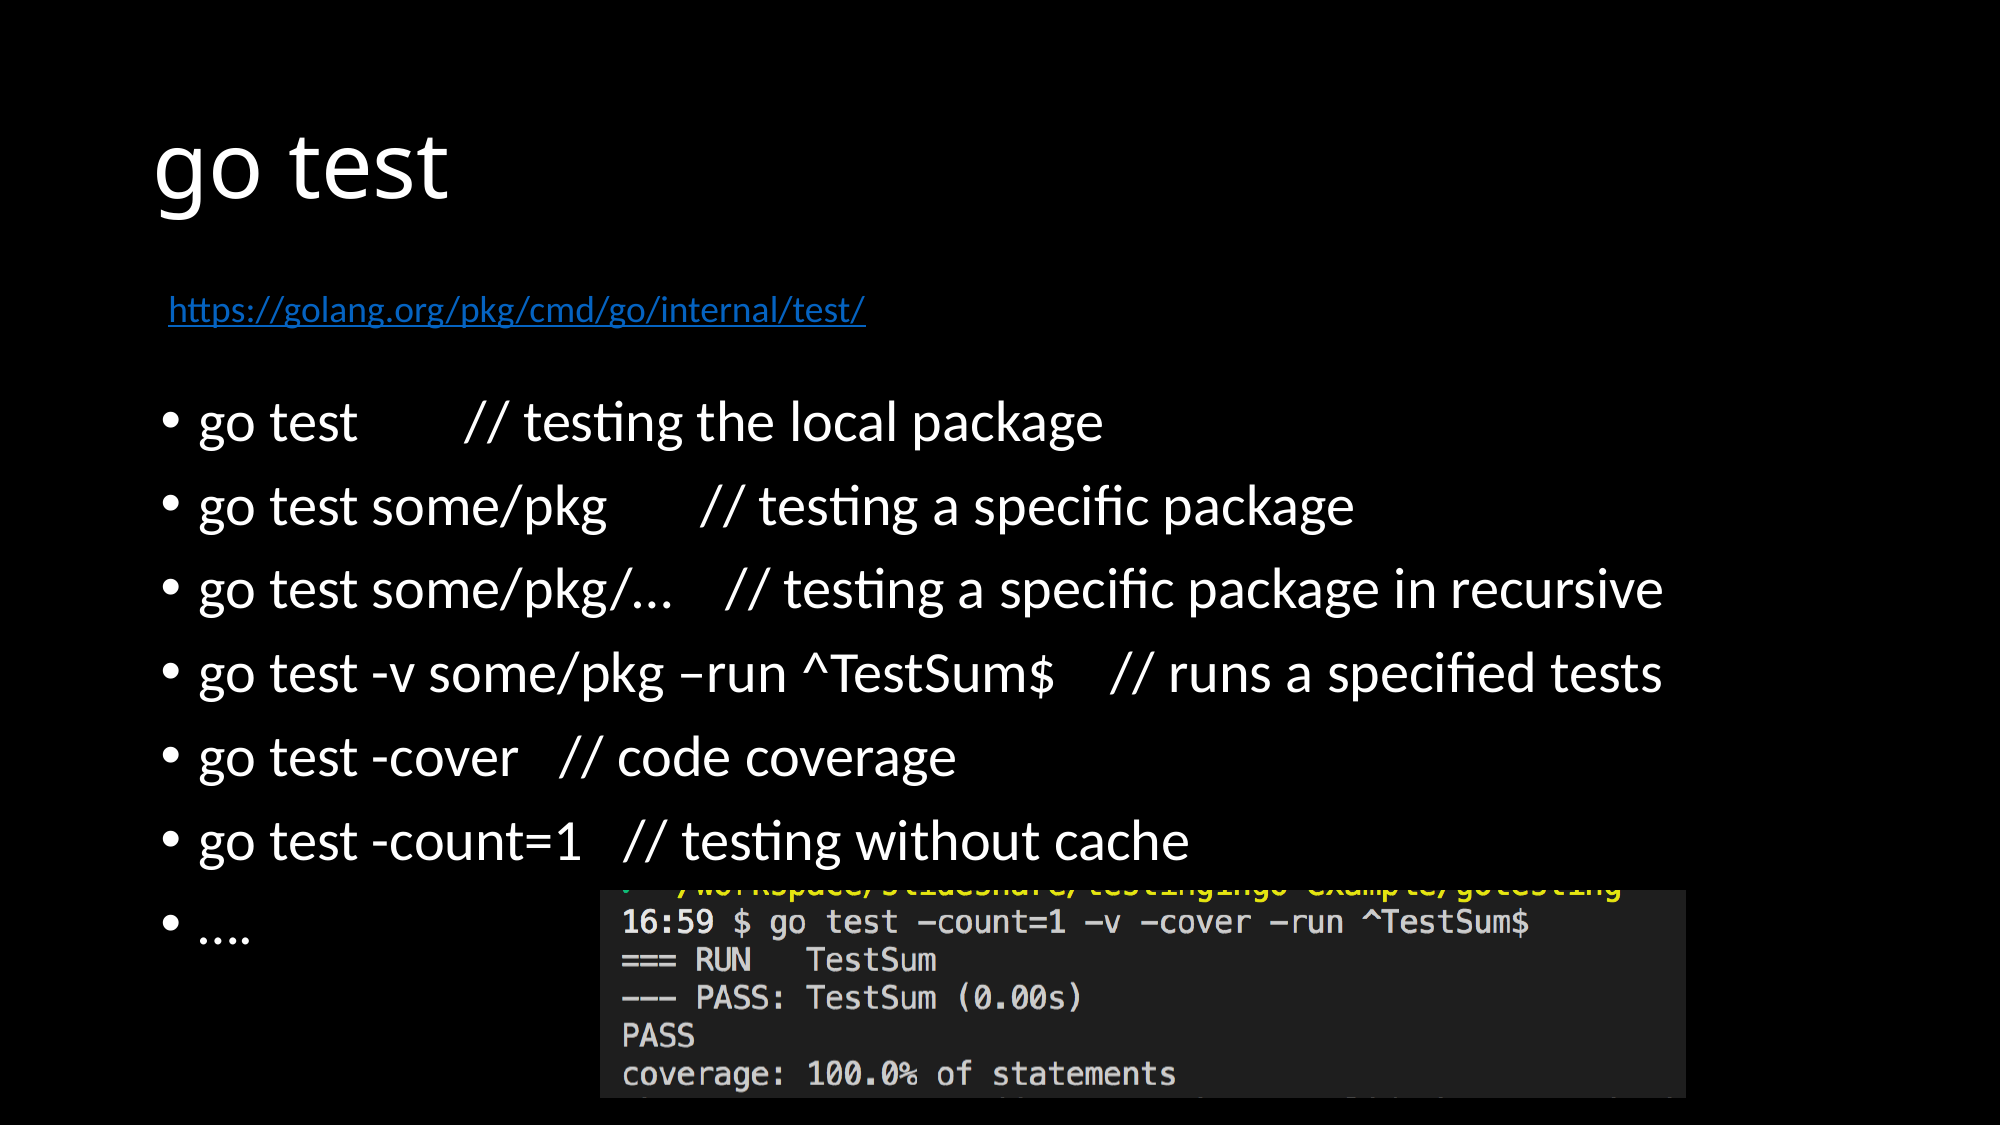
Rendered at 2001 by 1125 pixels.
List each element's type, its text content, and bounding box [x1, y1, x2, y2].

text_box https://golang.org/pkg/cmd/go/internal/test/ [153, 277, 1863, 337]
picture [600, 890, 1686, 1098]
list go test // testing the local package go test some/pkg // testing a specific package go test some/pkg/… // testing a specific package in recursive go test -v some/pkg –run ^TestSum$ // runs a specified tests go test -cover // code coverage go test -count=1 // testing without cache …. [145, 383, 1871, 1098]
title go test [137, 59, 1863, 278]
